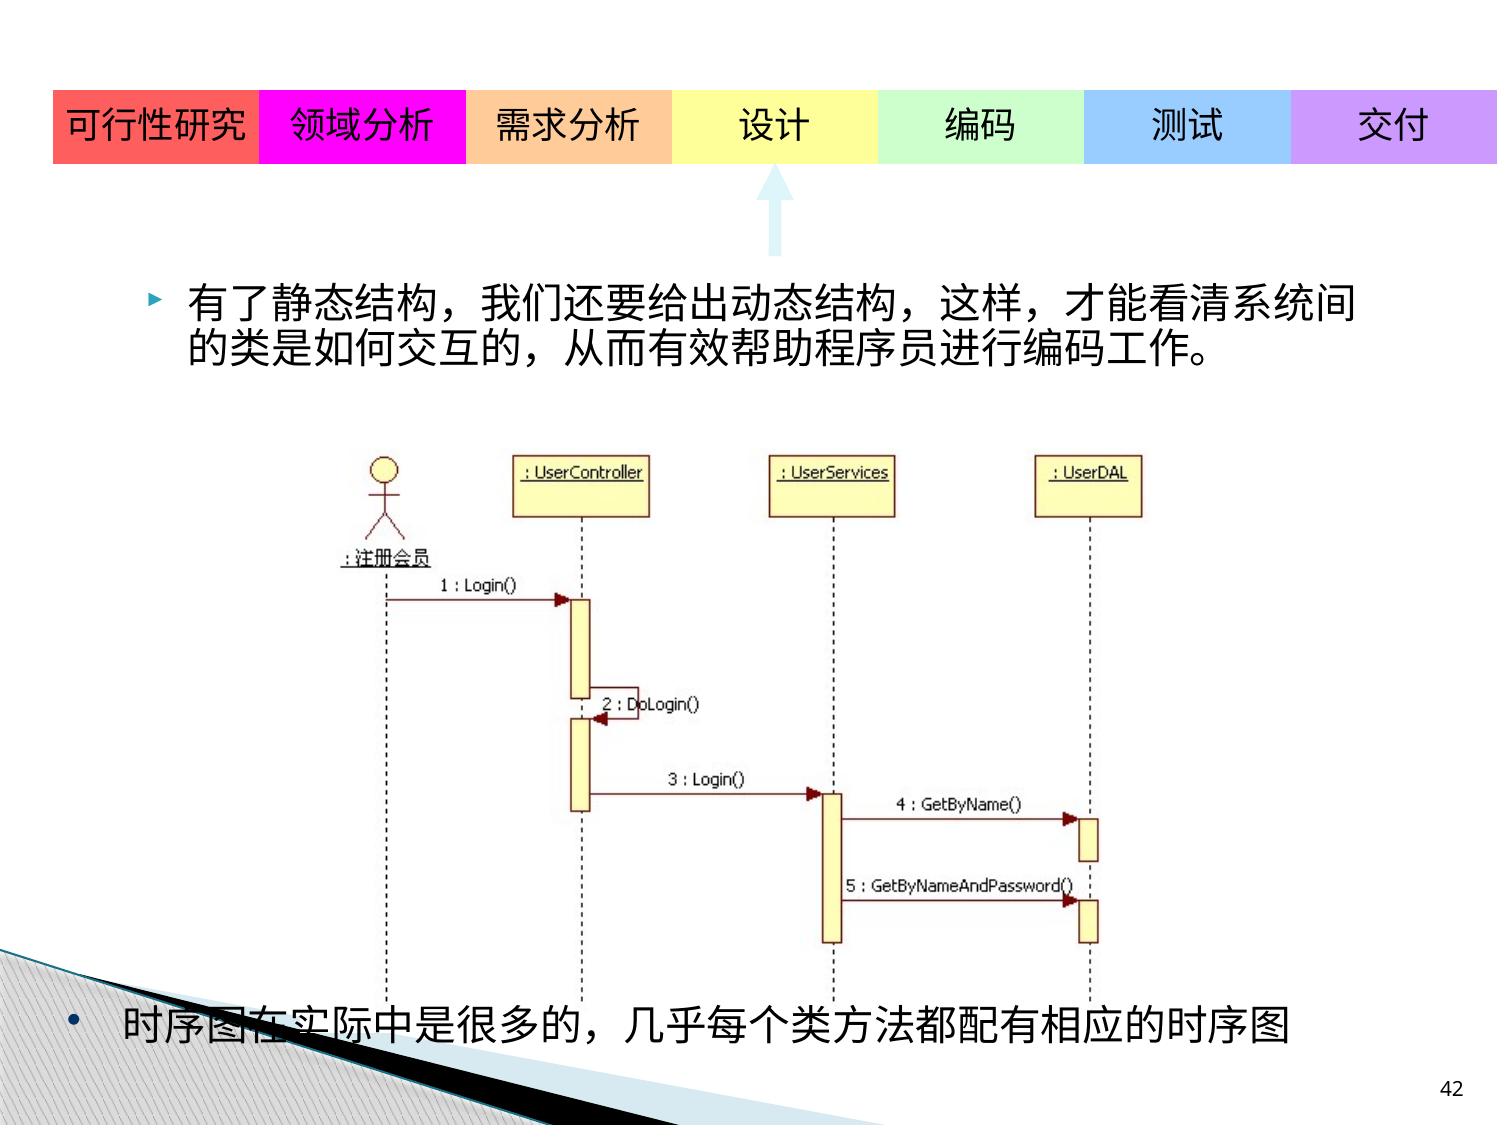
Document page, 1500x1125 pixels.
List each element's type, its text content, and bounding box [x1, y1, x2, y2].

slide_number 42 [1418, 1075, 1479, 1112]
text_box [49, 87, 1500, 168]
list 有了静态结构，我们还要给出动态结构，这样，才能看清系统间的类是如何交互的，从而有效帮助程序员进行编码工作。 [112, 274, 1388, 438]
picture [299, 424, 1174, 1033]
text_box 时序图在实际中是很多的，几乎每个类方法都配有相应的时序图 [52, 997, 1500, 1075]
